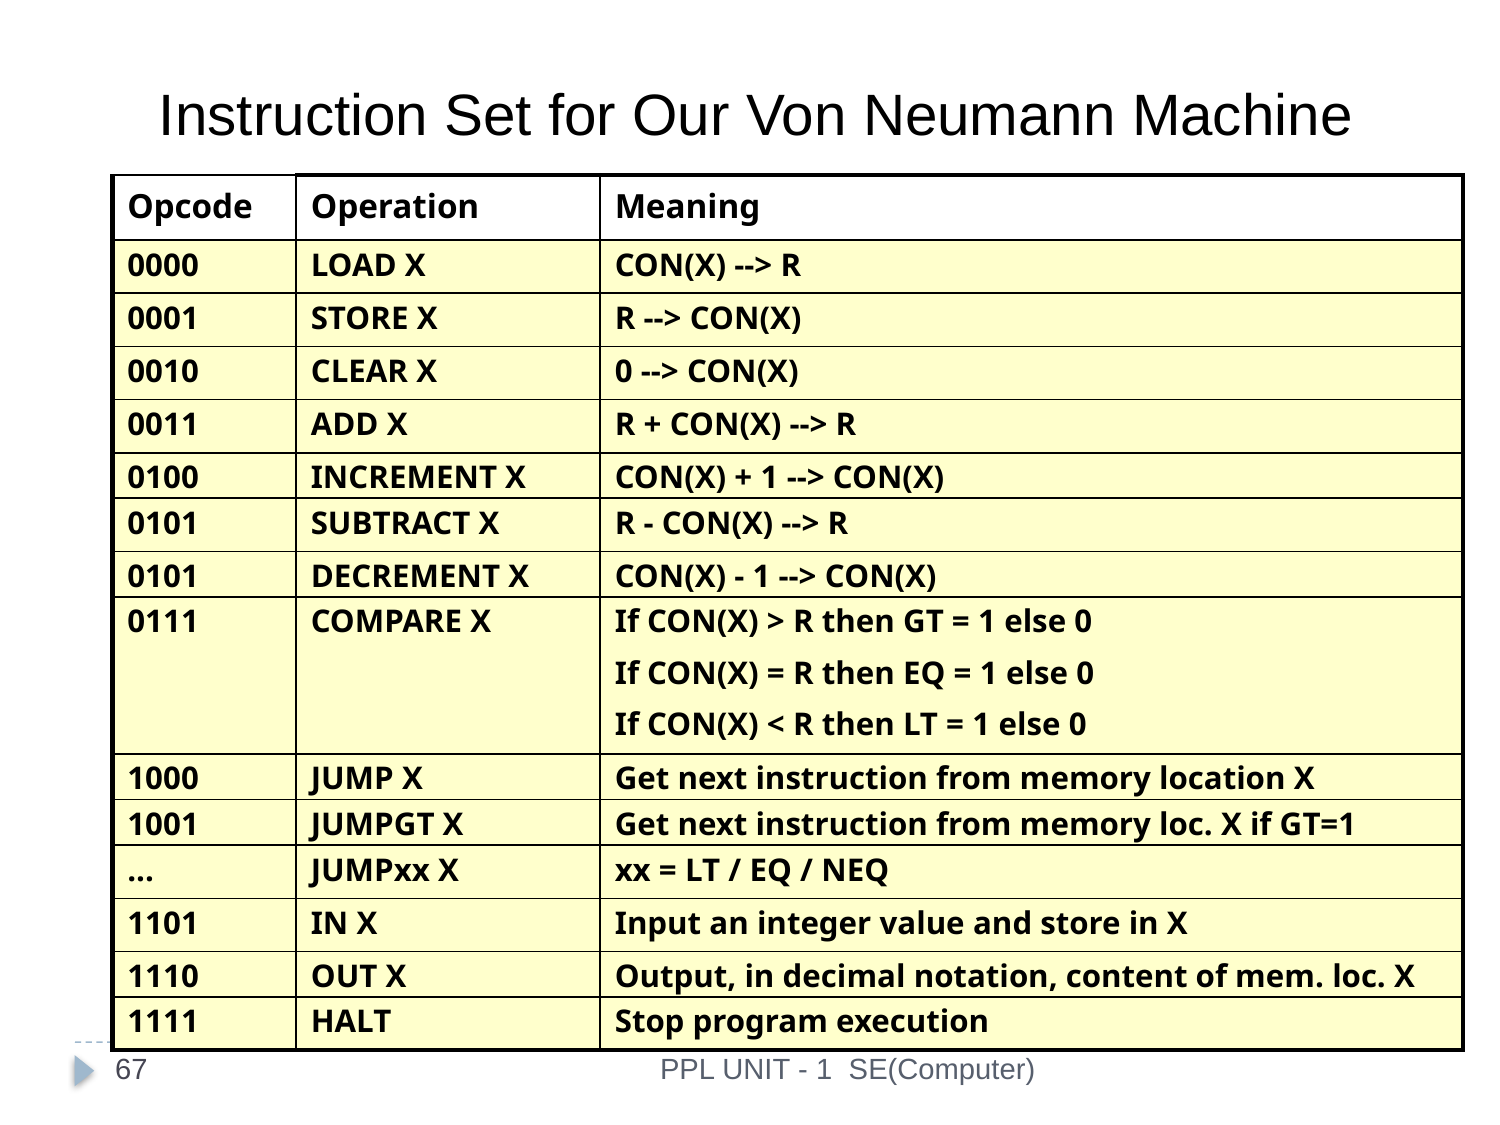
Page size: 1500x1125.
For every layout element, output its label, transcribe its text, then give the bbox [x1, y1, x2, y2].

table_header Opcode [115, 176, 295, 239]
table_cell 1000 [115, 755, 295, 799]
table_cell SUBTRACT X [297, 499, 599, 551]
slide_number 67 [100, 1042, 426, 1103]
table_cell xx = LT / EQ / NEQ [601, 846, 1461, 898]
table_cell Input an integer value and store in X [601, 899, 1461, 951]
table_cell Stop program execution [601, 998, 1461, 1048]
table_cell OUT X [297, 952, 599, 996]
table_header Operation [297, 177, 599, 239]
table_cell R - CON(X) --> R [601, 499, 1461, 551]
table_cell Get next instruction from memory loc. X if GT=1 [601, 800, 1461, 844]
table_cell 0000 [115, 241, 295, 292]
table_cell CON(X) + 1 --> CON(X) [601, 454, 1461, 497]
table_cell Output, in decimal notation, content of mem. loc. X [601, 952, 1461, 996]
table_cell CON(X) - 1 --> CON(X) [601, 552, 1461, 596]
table_cell 0 --> CON(X) [601, 347, 1461, 399]
table_cell 0001 [115, 294, 295, 346]
table_cell CLEAR X [297, 347, 599, 399]
table_cell ... [115, 846, 295, 898]
table_cell HALT [297, 998, 599, 1048]
table_cell 0111 [115, 598, 295, 753]
footer PPL UNIT - 1 SE(Computer) [475, 1042, 1051, 1103]
table_cell JUMP X [297, 755, 599, 799]
table_cell JUMPxx X [297, 846, 599, 898]
table_cell CON(X) --> R [601, 241, 1461, 292]
table_cell 0010 [115, 347, 295, 399]
table_cell 0011 [115, 400, 295, 452]
table_cell STORE X [297, 294, 599, 346]
text_box Instruction Set for Our Von Neumann Machine [62, 24, 1450, 200]
table_cell R --> CON(X) [601, 294, 1461, 346]
table_header Meaning [601, 177, 1461, 239]
table_cell Get next instruction from memory location X [601, 755, 1461, 799]
table_cell 0101 [115, 499, 295, 551]
table_cell 1001 [115, 800, 295, 844]
table_cell INCREMENT X [297, 454, 599, 497]
table_cell If CON(X) > R then GT = 1 else 0 If CON(X) = R then EQ = 1 else 0 If CON(X) < R then LT = 1 else 0 [601, 598, 1461, 753]
table_cell DECREMENT X [297, 552, 599, 596]
table_cell IN X [297, 899, 599, 951]
table_cell 0100 [115, 454, 295, 497]
table_cell 1110 [115, 952, 295, 996]
table_cell JUMPGT X [297, 800, 599, 844]
table_cell 0101 [115, 552, 295, 596]
table_cell ADD X [297, 400, 599, 452]
table_cell COMPARE X [297, 598, 599, 753]
table_cell 1101 [115, 899, 295, 951]
table_cell R + CON(X) --> R [601, 400, 1461, 452]
table_cell 1111 [115, 998, 295, 1042]
table_cell LOAD X [297, 241, 599, 292]
